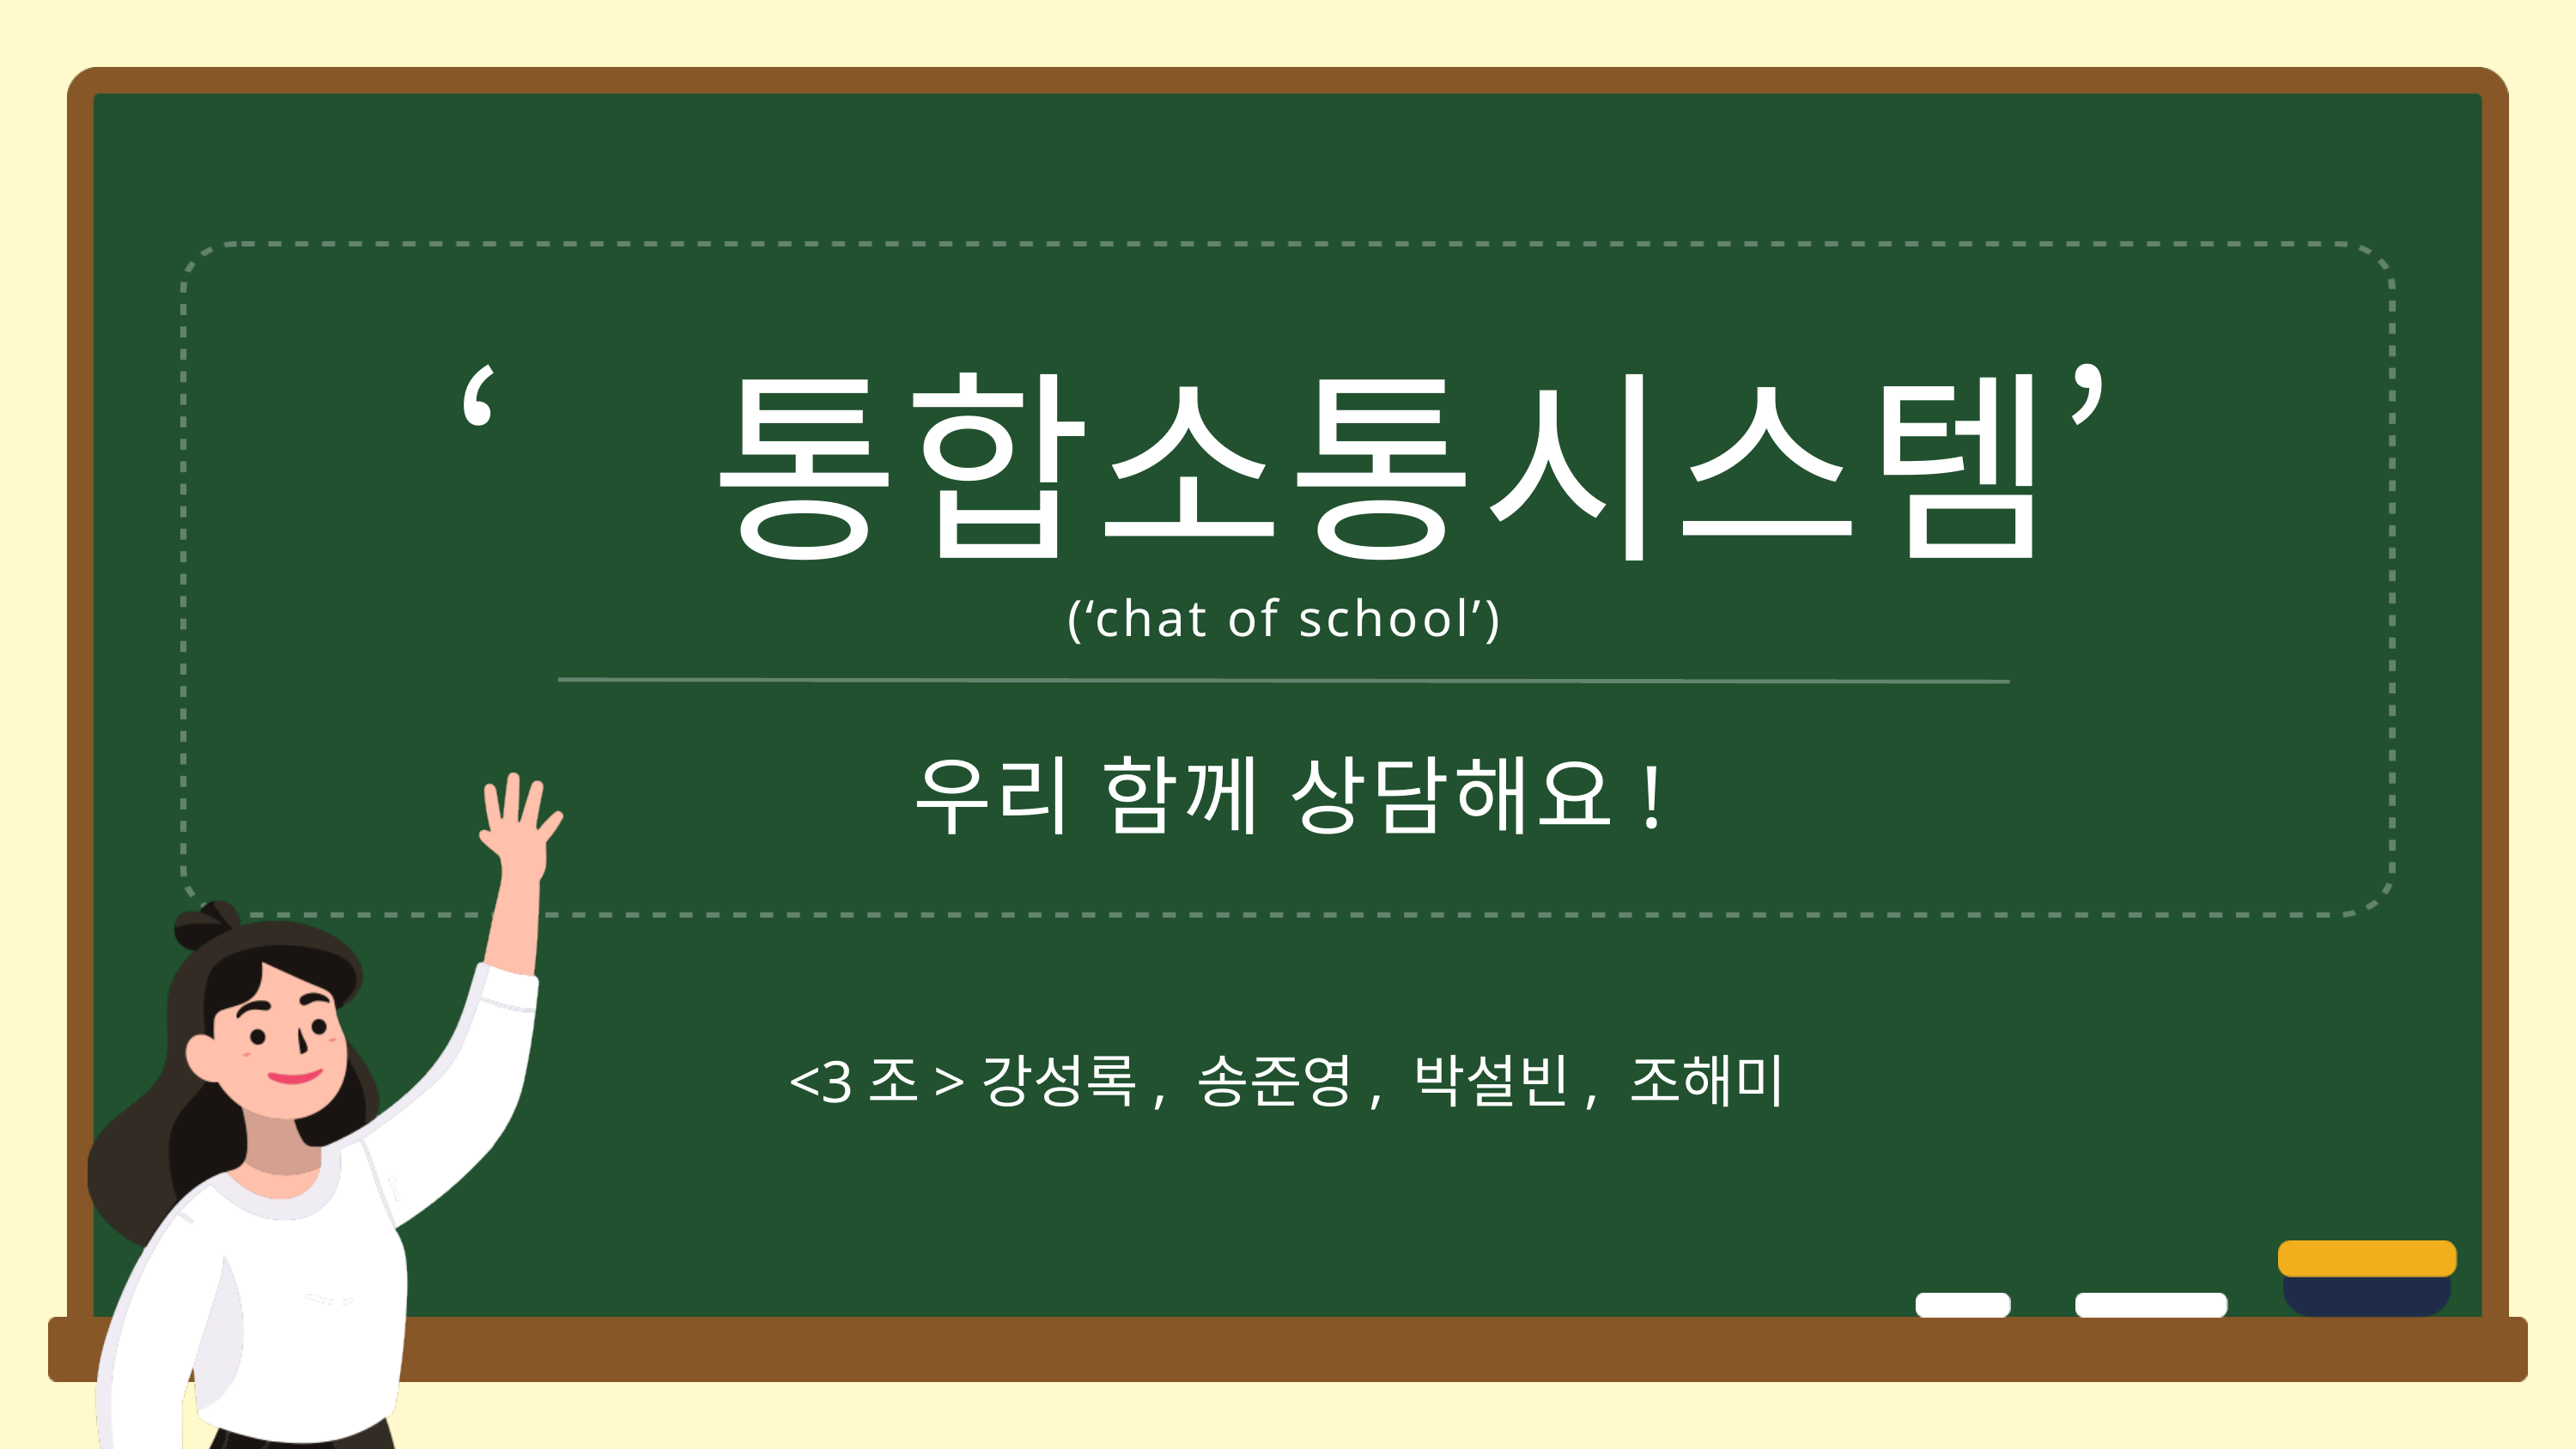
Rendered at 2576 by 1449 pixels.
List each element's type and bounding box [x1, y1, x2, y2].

text_box [47, 66, 2528, 1382]
text_box [179, 241, 2396, 918]
text_box [557, 679, 2010, 682]
text_box [87, 772, 563, 1449]
